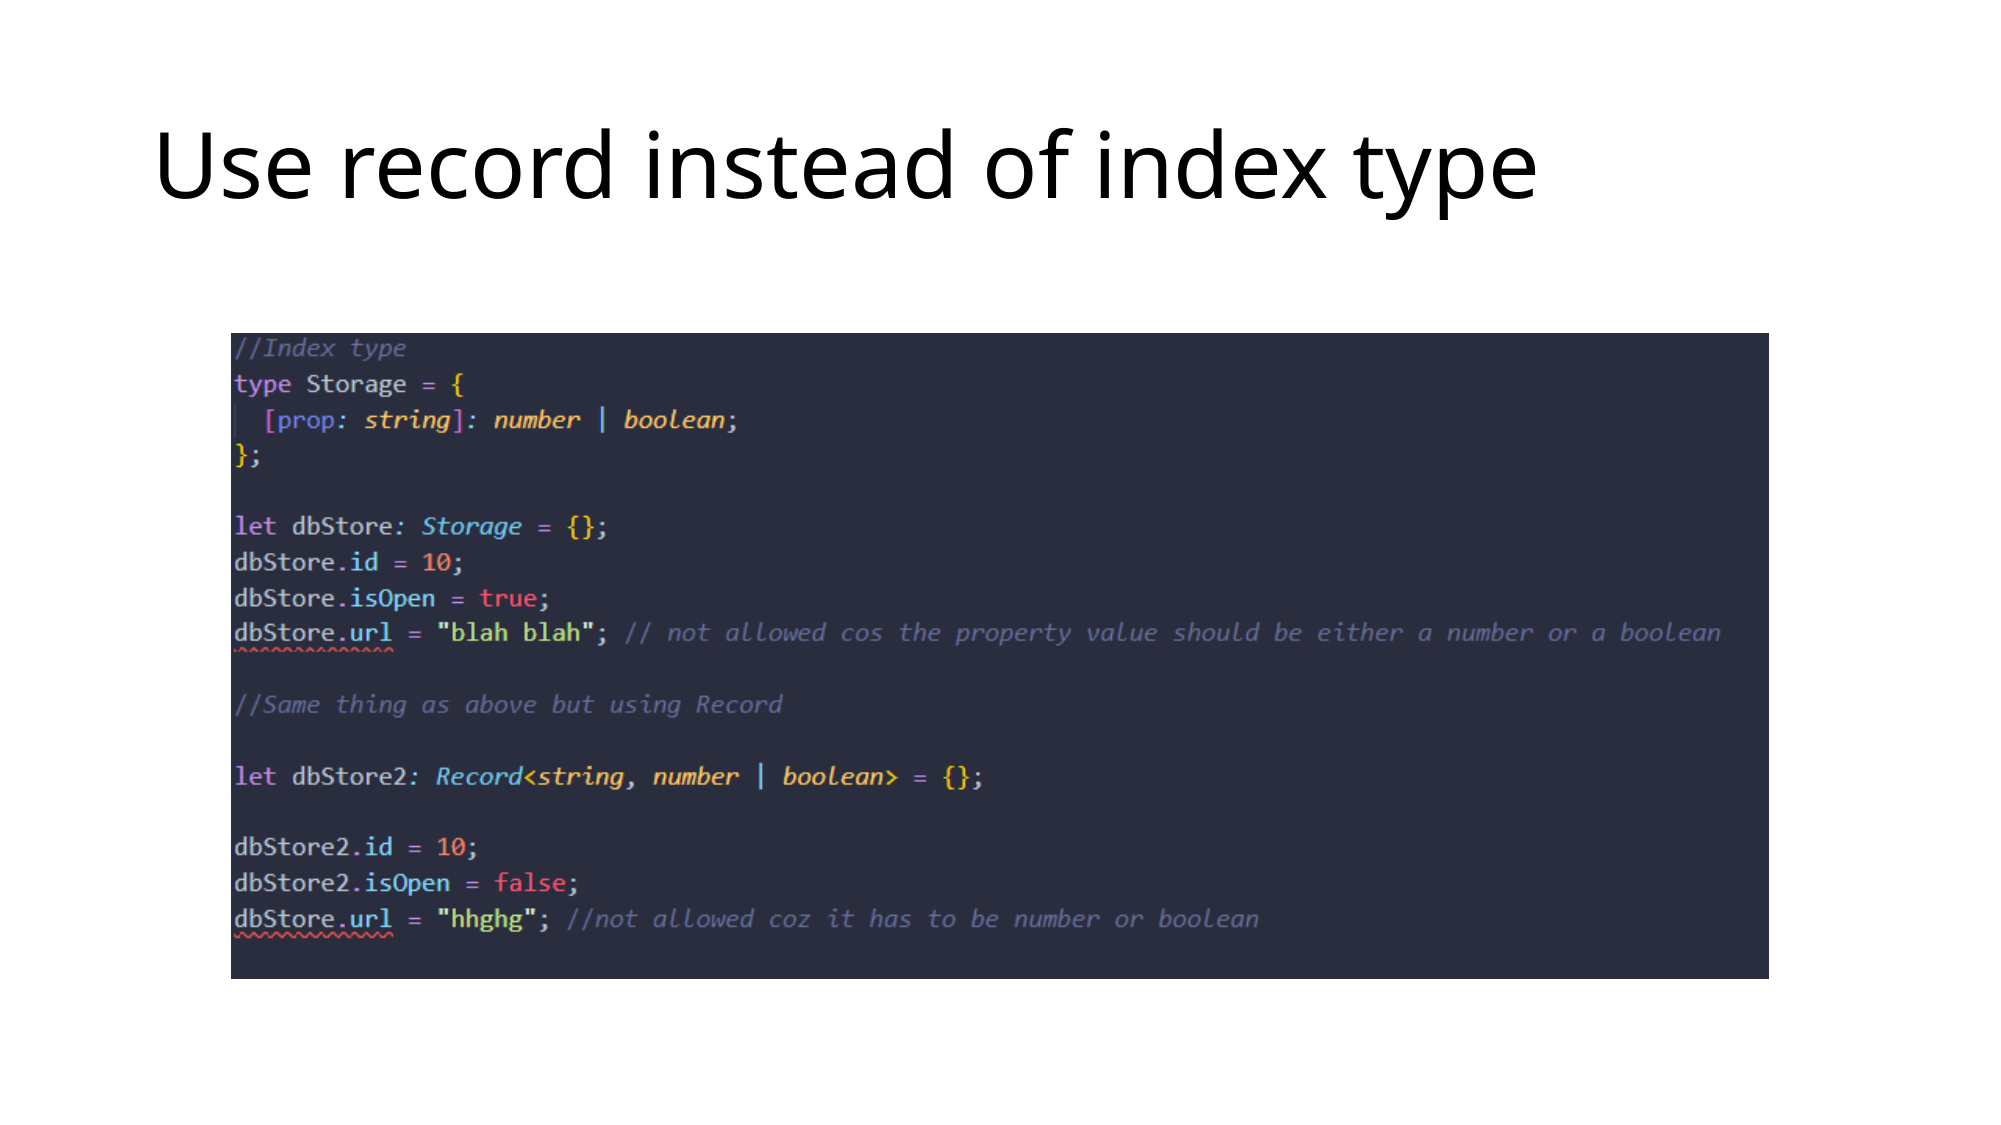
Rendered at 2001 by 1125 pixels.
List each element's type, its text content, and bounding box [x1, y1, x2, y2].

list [230, 333, 1770, 980]
title Use record instead of index type [137, 59, 1863, 278]
